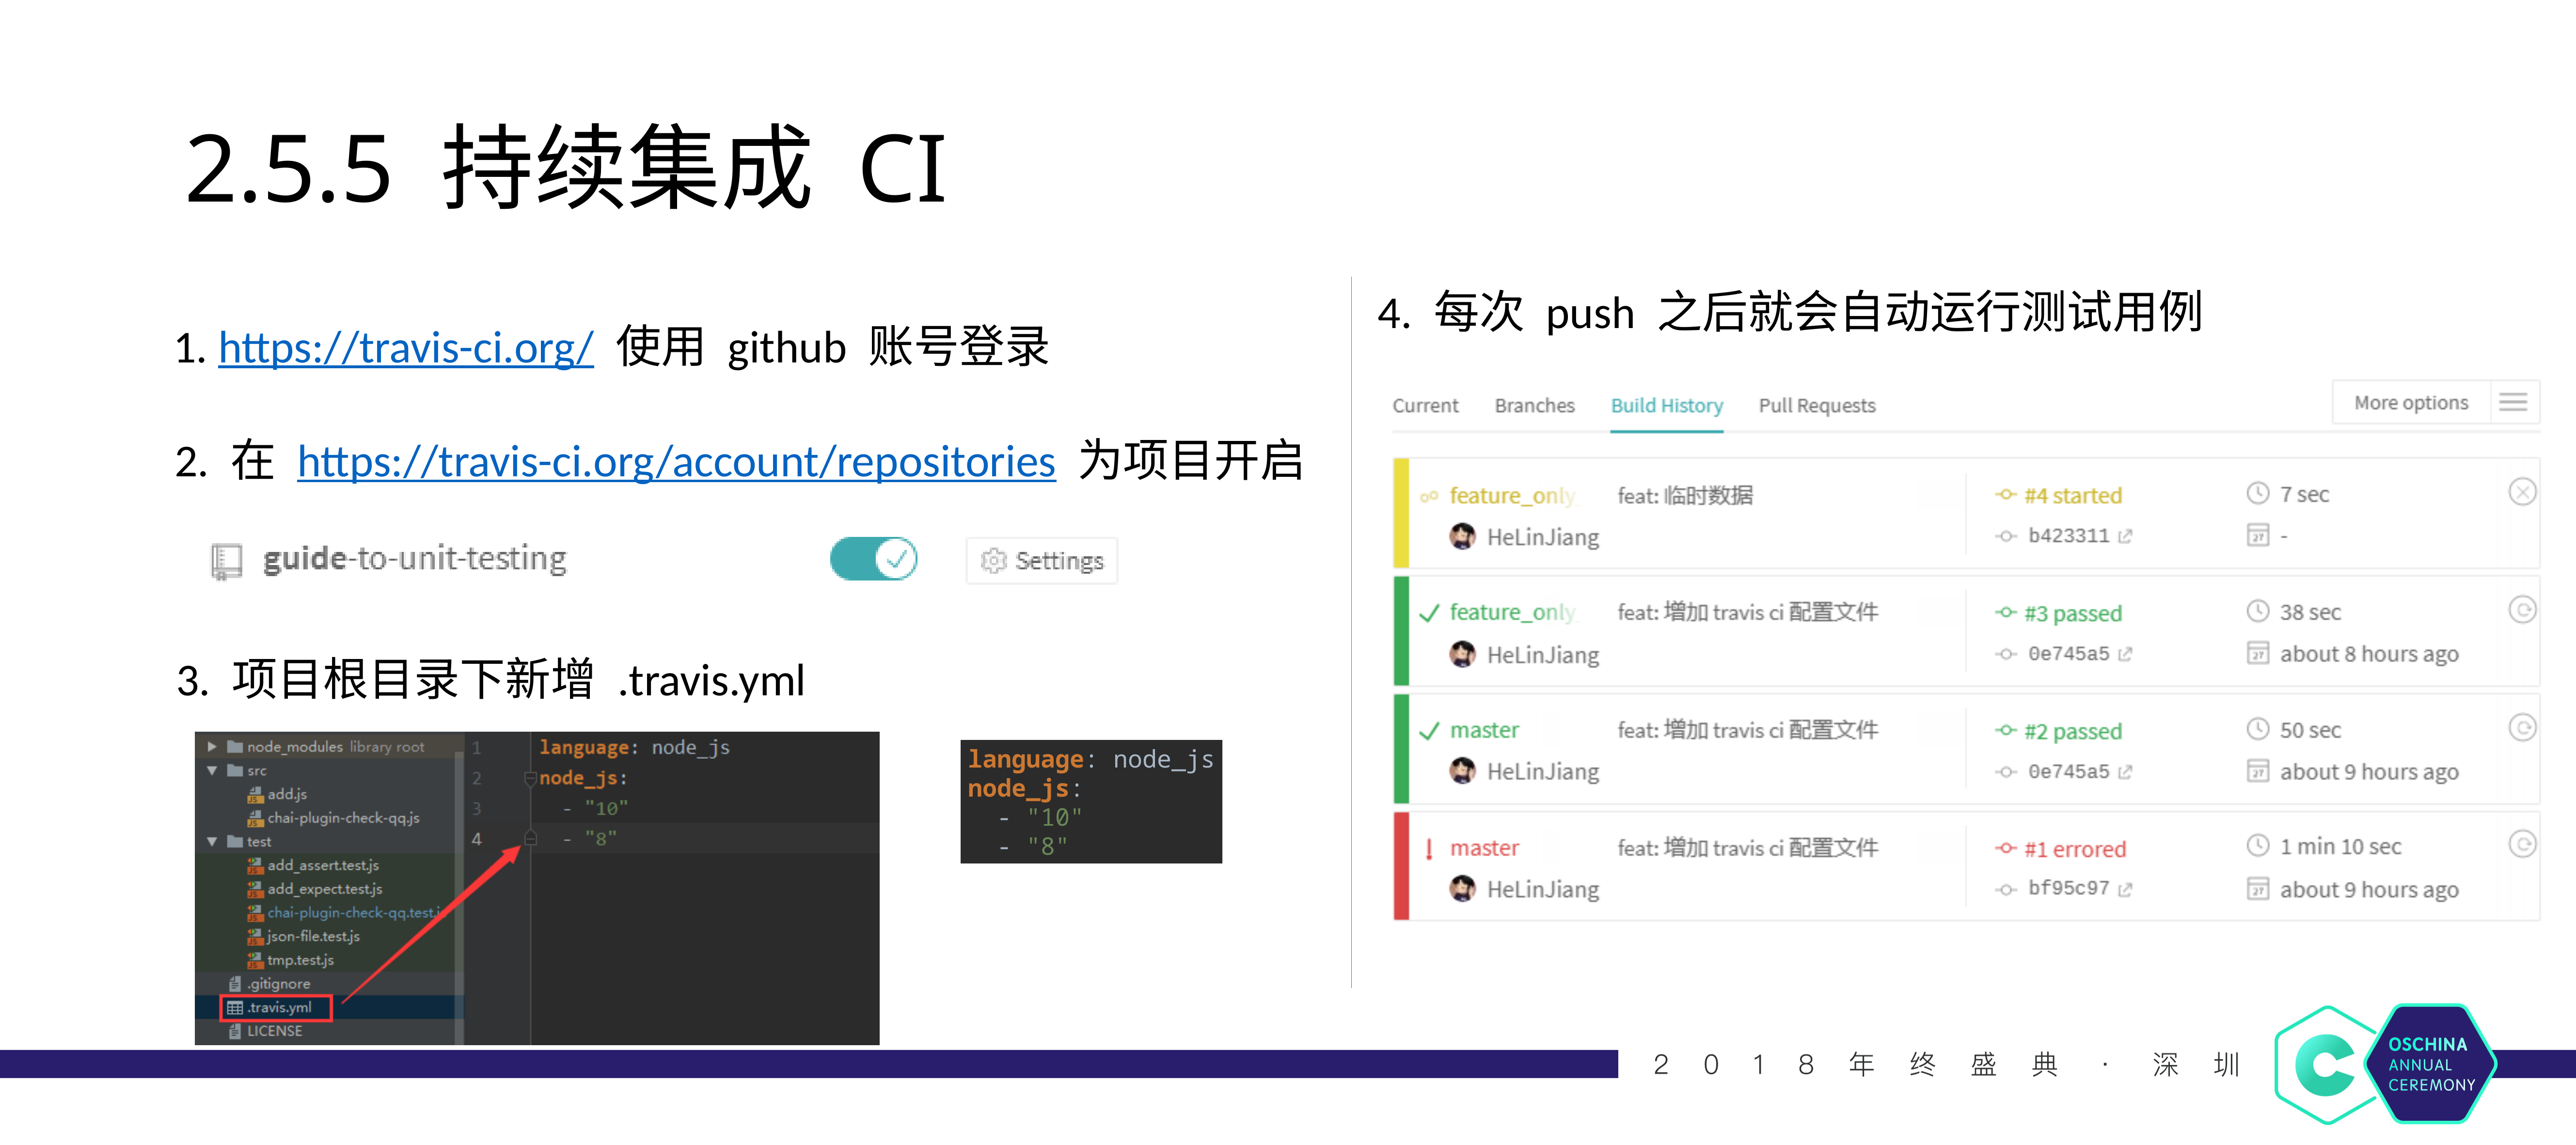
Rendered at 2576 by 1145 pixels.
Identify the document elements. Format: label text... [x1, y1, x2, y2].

text_box 4. 每次 push 之后就会自动运行测试用例 [1370, 279, 2211, 341]
text_box 2. 在 https://travis-ci.org/account/repositories 为项目开启 [167, 427, 1313, 489]
title 2.5.5 持续集成 CI [177, 61, 2399, 282]
text_box 3. 项目根目录下新增 .travis.yml [169, 646, 814, 708]
text_box 1. https://travis-ci.org/ 使用 github 账号登录 [166, 313, 1058, 376]
picture [0, 0, 2576, 1145]
text_box language: node_js node_js: - "10" - "8" [961, 740, 1223, 863]
